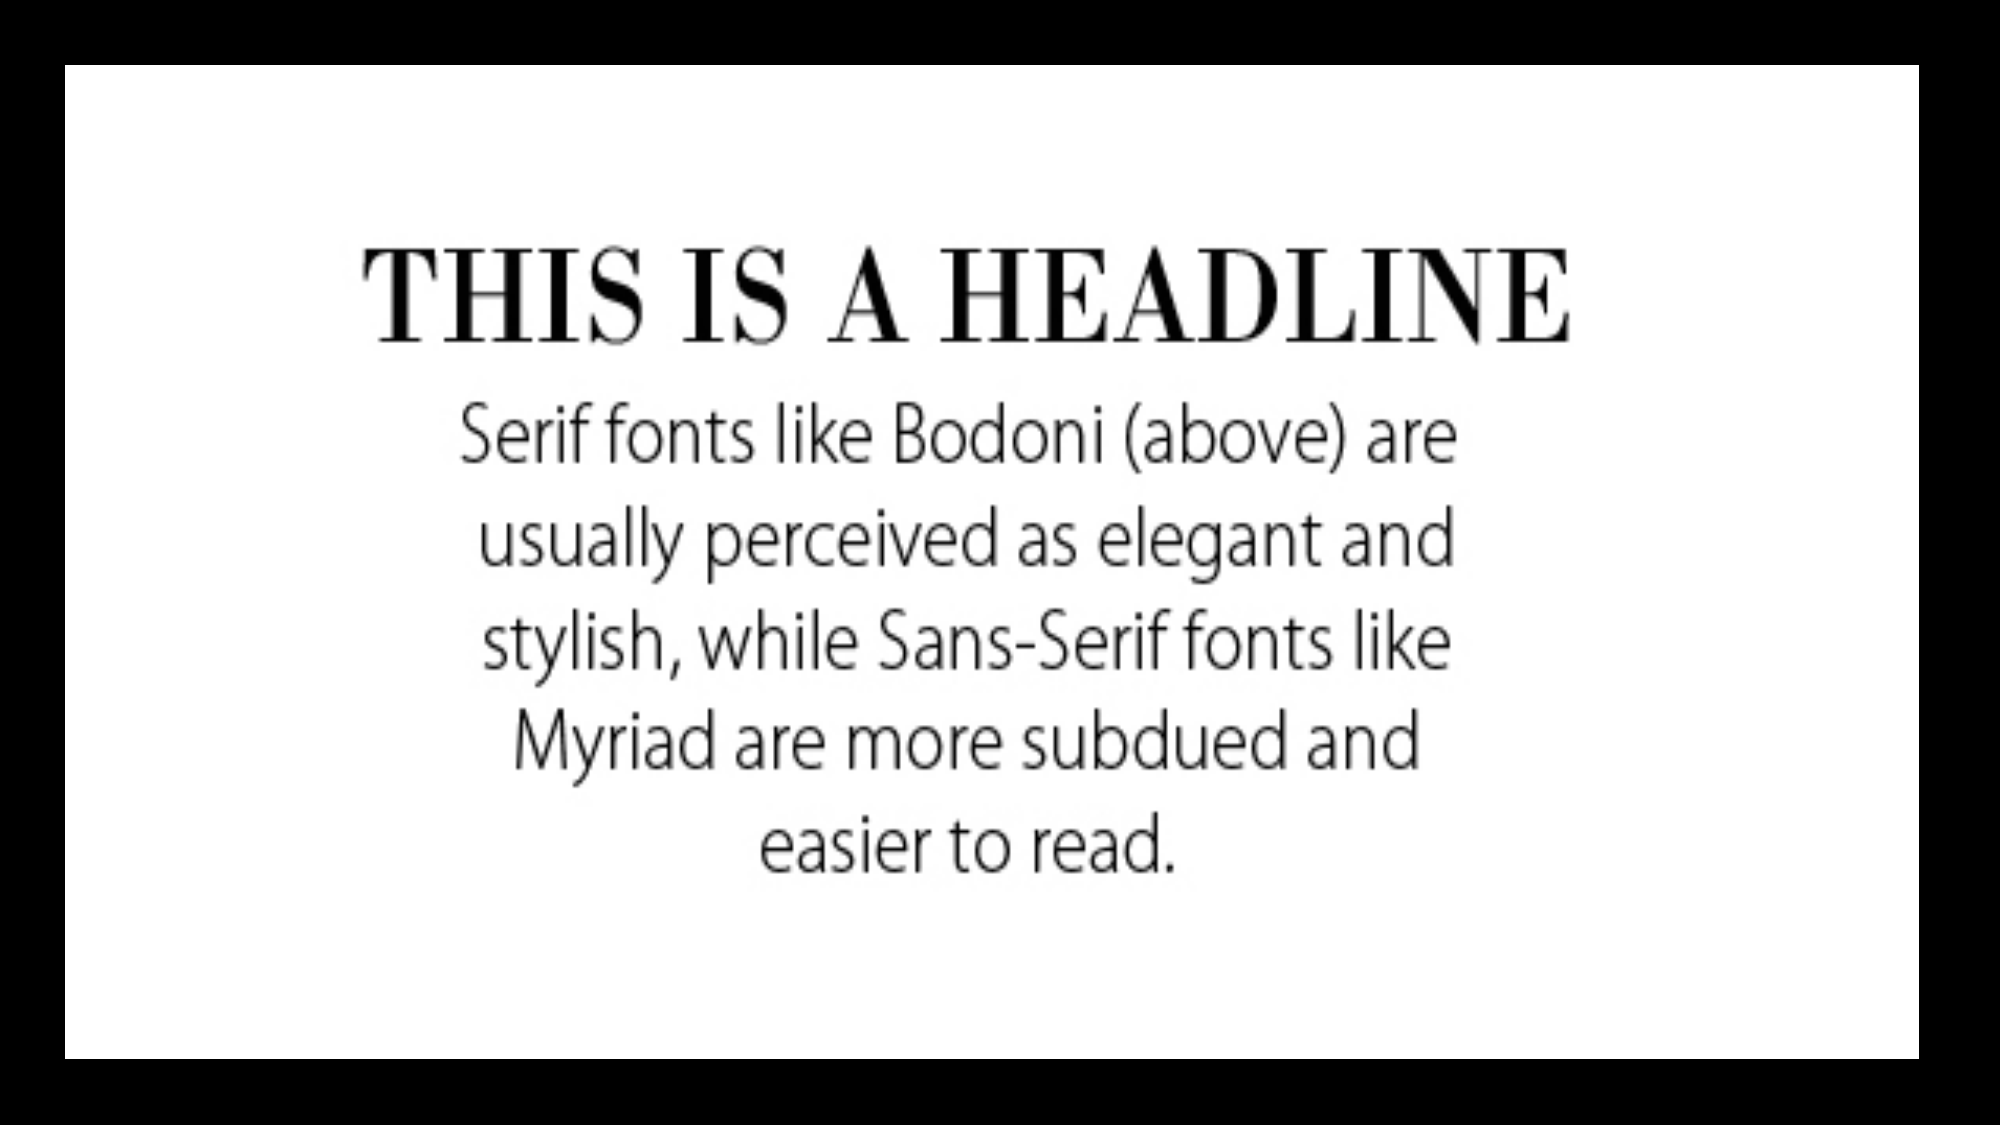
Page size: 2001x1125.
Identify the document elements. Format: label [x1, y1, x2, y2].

list [65, 65, 1919, 1059]
